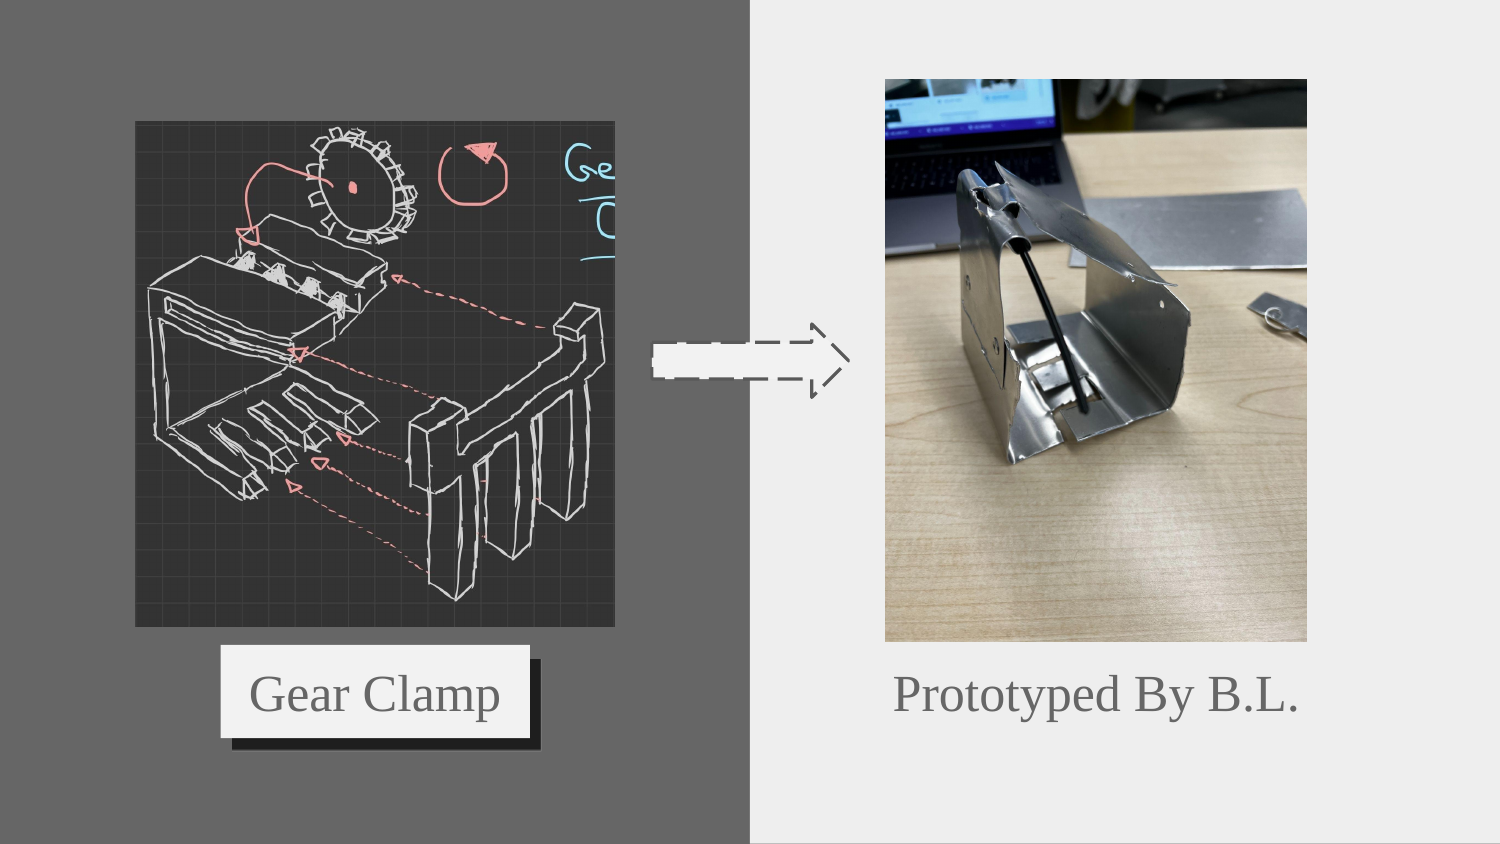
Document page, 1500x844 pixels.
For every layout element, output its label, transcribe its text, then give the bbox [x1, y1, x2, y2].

picture [135, 121, 615, 627]
picture [885, 79, 1308, 642]
text_box [651, 323, 849, 398]
text_box Prototyped By B.L. [838, 644, 1355, 738]
text_box Gear Clamp [195, 644, 556, 738]
